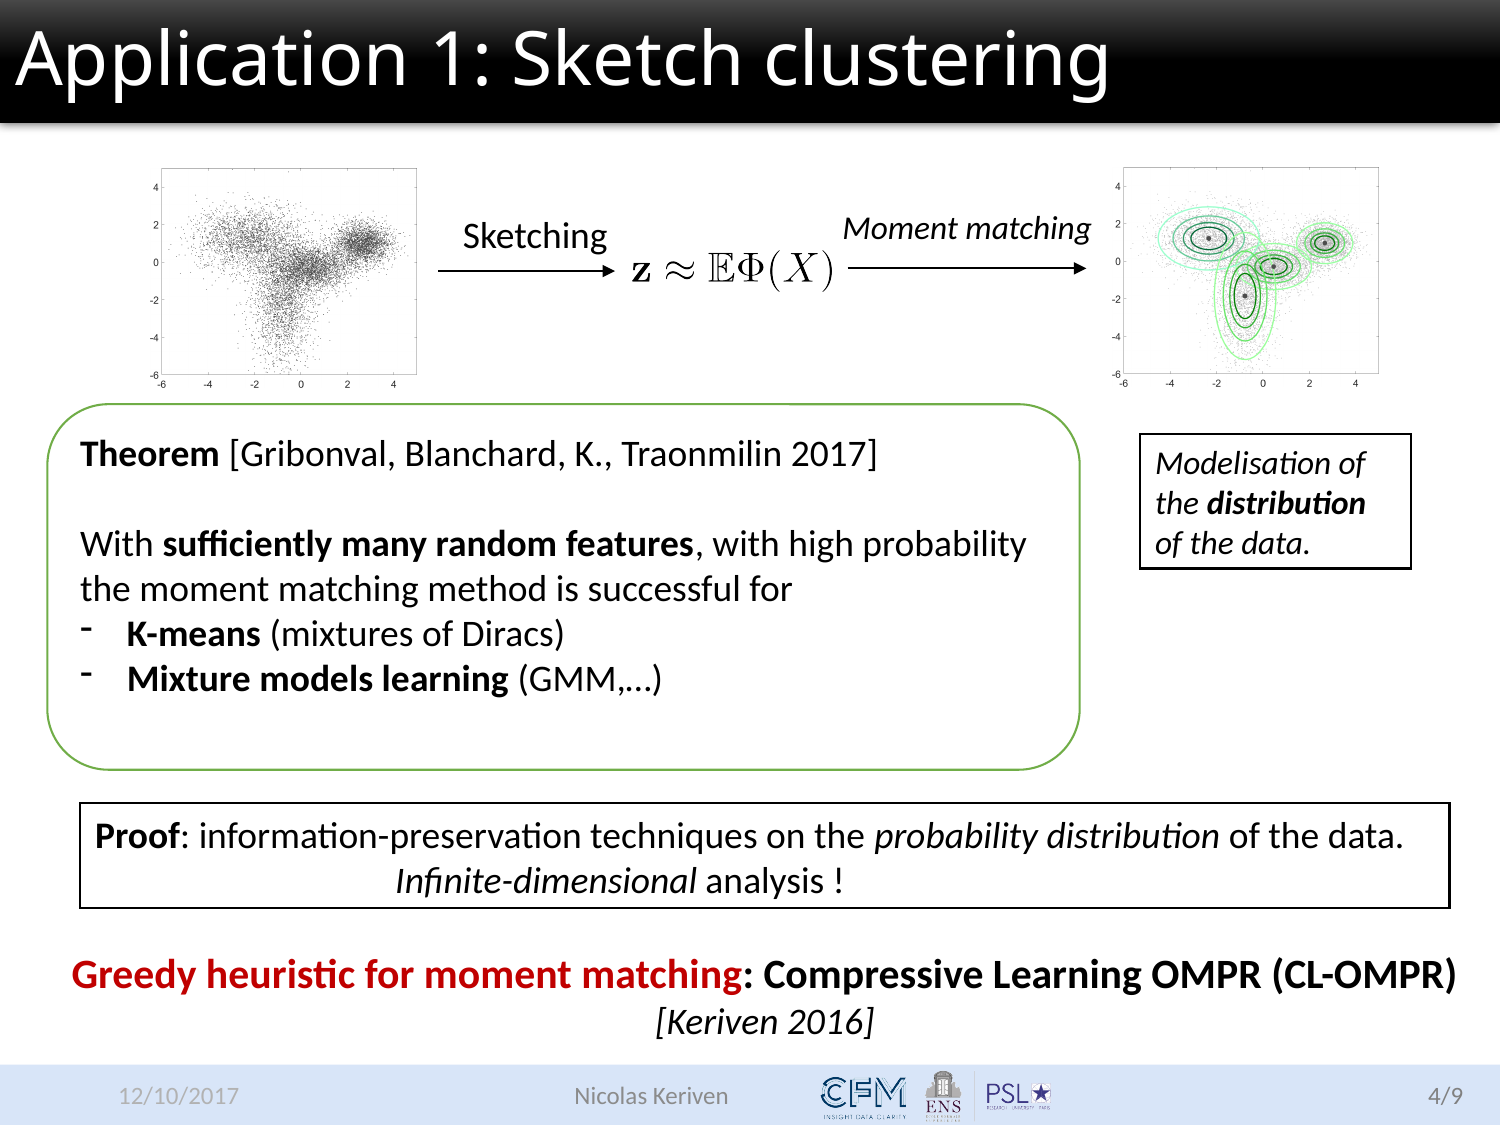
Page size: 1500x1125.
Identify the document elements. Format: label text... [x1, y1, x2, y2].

title Application 1: Sketch clustering [0, 1, 1294, 121]
text_box Sketching [448, 203, 623, 264]
picture [632, 250, 832, 292]
picture [816, 1073, 911, 1122]
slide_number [103, 1065, 441, 1125]
text_box Moment matching [827, 198, 1108, 254]
text_box Greedy heuristic for moment matching: Compressive Learning OMPR (CL-OMPR) [Keriven 2016] [33, 938, 1496, 1050]
footer Nicolas Keriven [496, 1065, 807, 1125]
text_box Theorem [Gribonval, Blanchard, K., Traonmilin 2017] With sufficiently many random features, with high probability the moment matching method is successful for K-means (mixtures of Diracs) Mixture models learning (GMM,…) [46, 403, 1081, 771]
text_box Proof: information-preservation techniques on the probability distribution of the data. Infinite-dimensional analysis ! [79, 802, 1451, 909]
picture [1112, 167, 1379, 388]
text_box Modelisation of the distribution of the data. [1139, 433, 1412, 570]
text_box 4/9 [1175, 1072, 1478, 1117]
picture [149, 168, 417, 388]
picture [918, 1068, 1057, 1125]
